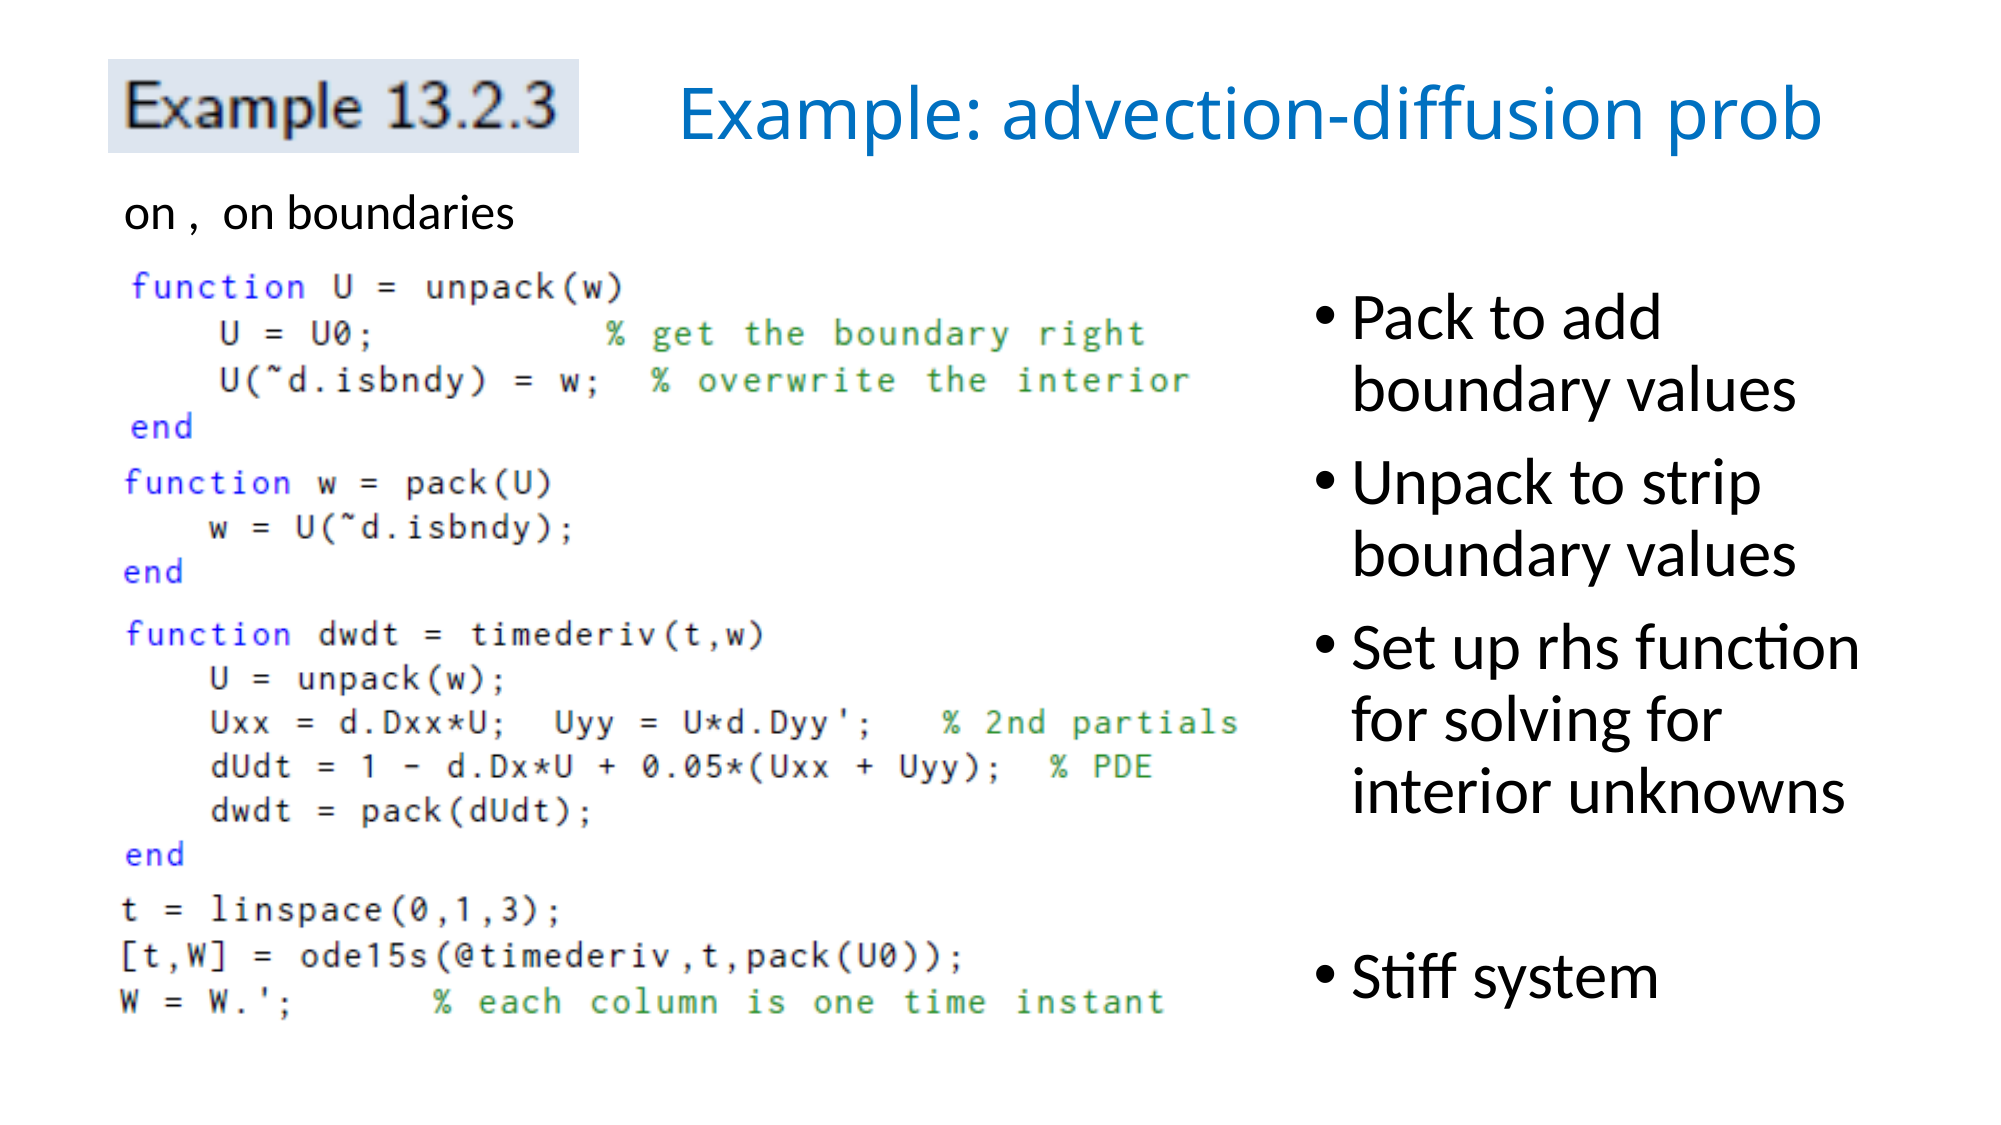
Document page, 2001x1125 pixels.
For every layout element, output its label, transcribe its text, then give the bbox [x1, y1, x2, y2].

picture [108, 59, 579, 153]
title Example: advection-diffusion prob [662, 59, 1863, 173]
picture [108, 259, 1250, 1038]
text_box Pack to add boundary values Unpack to strip boundary values Set up rhs function for solving for interior unknowns Stiff system [1298, 274, 1893, 1046]
